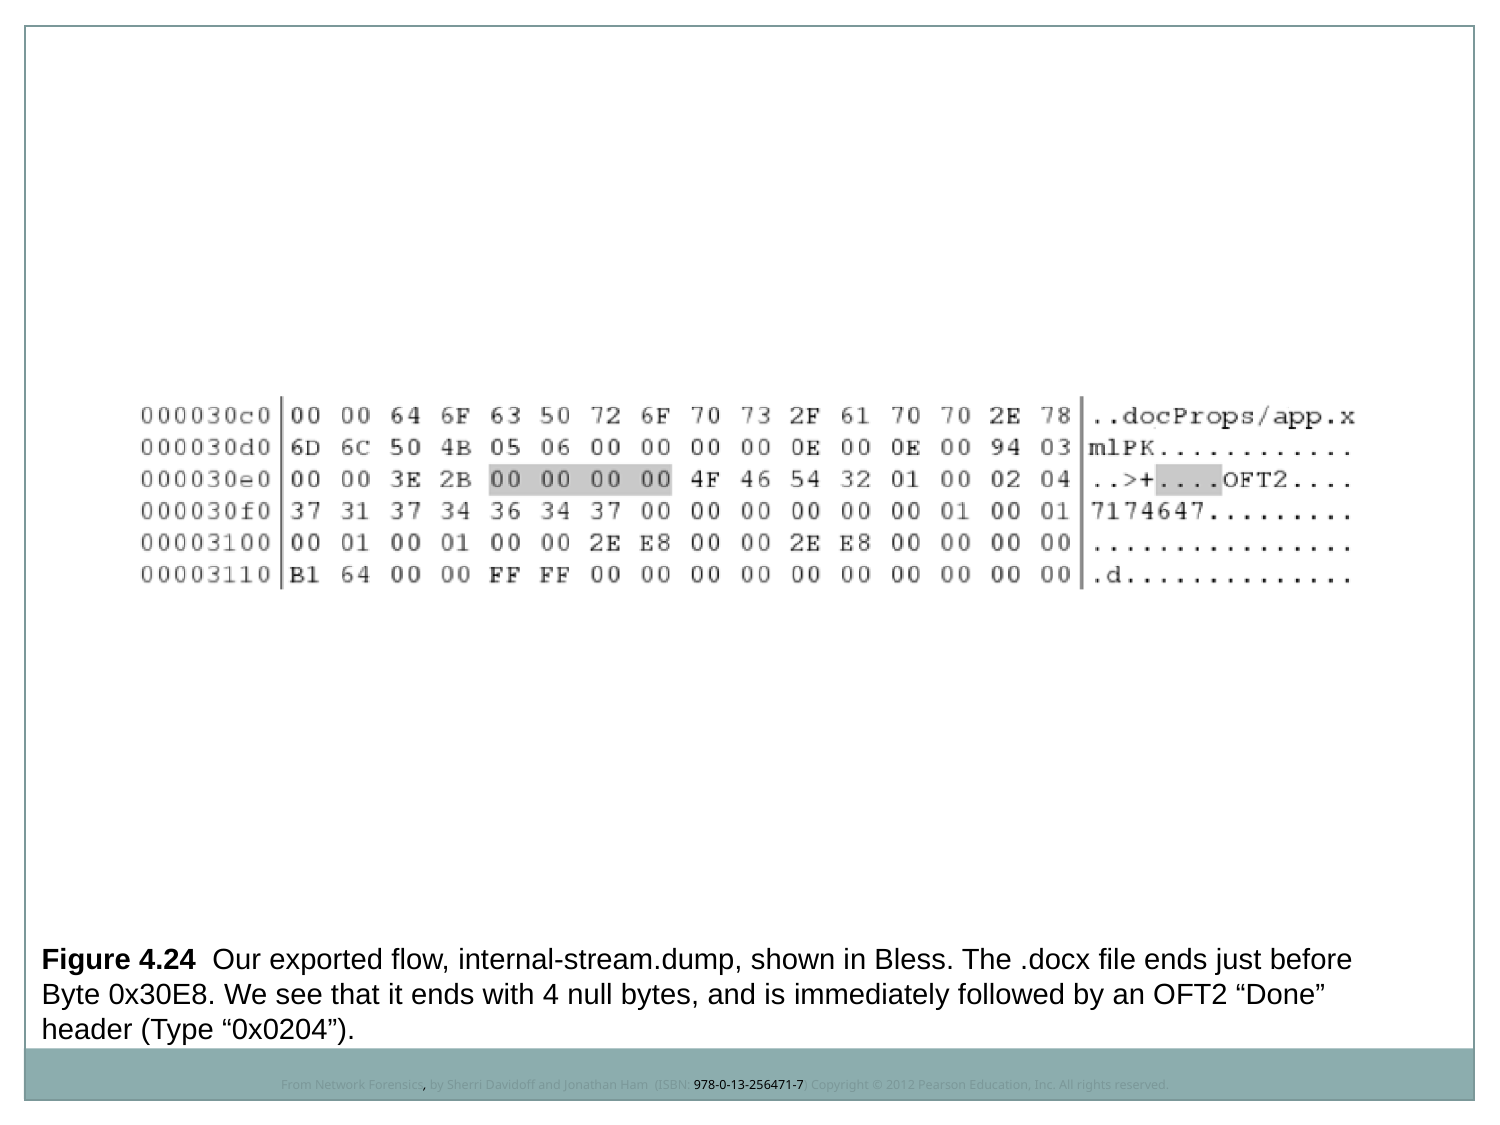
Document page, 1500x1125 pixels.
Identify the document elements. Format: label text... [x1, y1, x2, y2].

picture [117, 373, 1379, 613]
text_box Figure 4.24 Our exported flow, internal-stream.dump, shown in Bless. The .docx file ends just before Byte 0x30E8. We see that it ends with 4 null bytes, and is immediately followed by an OFT2 “Done” header (Type “0x0204”). [26, 932, 1435, 1040]
title From Network Forensics, by Sherri Davidoff and Jonathan Ham (ISBN: 978-0-13-256471-7) Copyright © 2012 Pearson Education, Inc. All rights reserved. [0, 1062, 1450, 1100]
